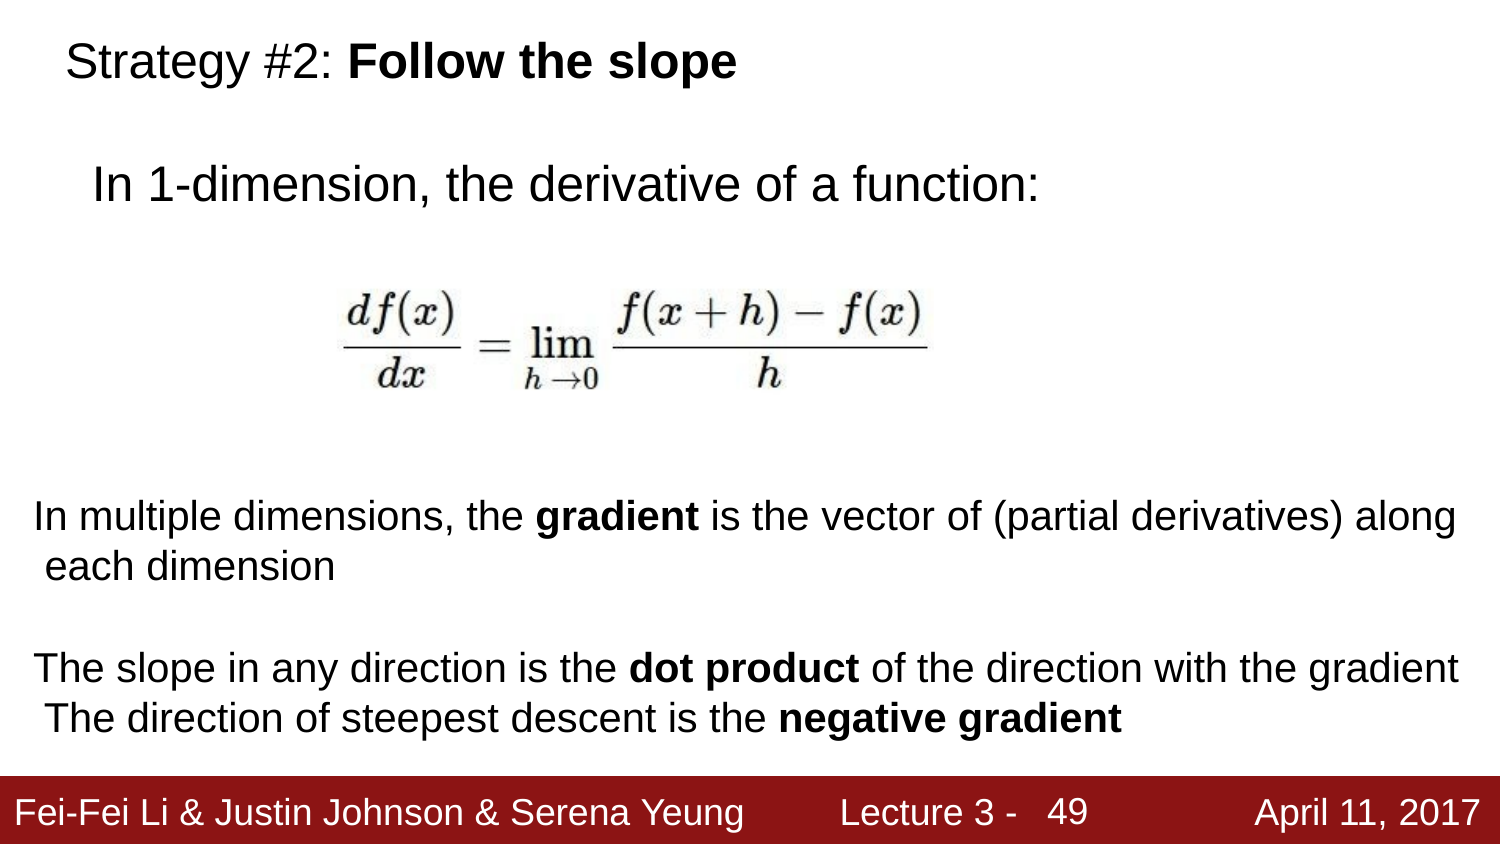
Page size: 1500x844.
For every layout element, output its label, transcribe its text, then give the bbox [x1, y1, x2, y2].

text_box [336, 264, 934, 406]
text_box Lecture 3 - [837, 789, 1021, 833]
text_box In 1-dimension, the derivative of a function: [89, 149, 1046, 212]
text_box In multiple dimensions, the gradient is the vector of (partial derivatives) along each dimension The slope in any direction is the dot product of the direction with the gradient The direction of steepest descent is the negative gradient [31, 486, 1466, 741]
slide_number 49 [1033, 788, 1093, 844]
slide_number Fei-Fei Li & Justin Johnson & Serena Yeung [11, 789, 753, 844]
footer April 11, 2017 [1252, 789, 1488, 844]
title Strategy #2: Follow the slope [62, 26, 742, 170]
